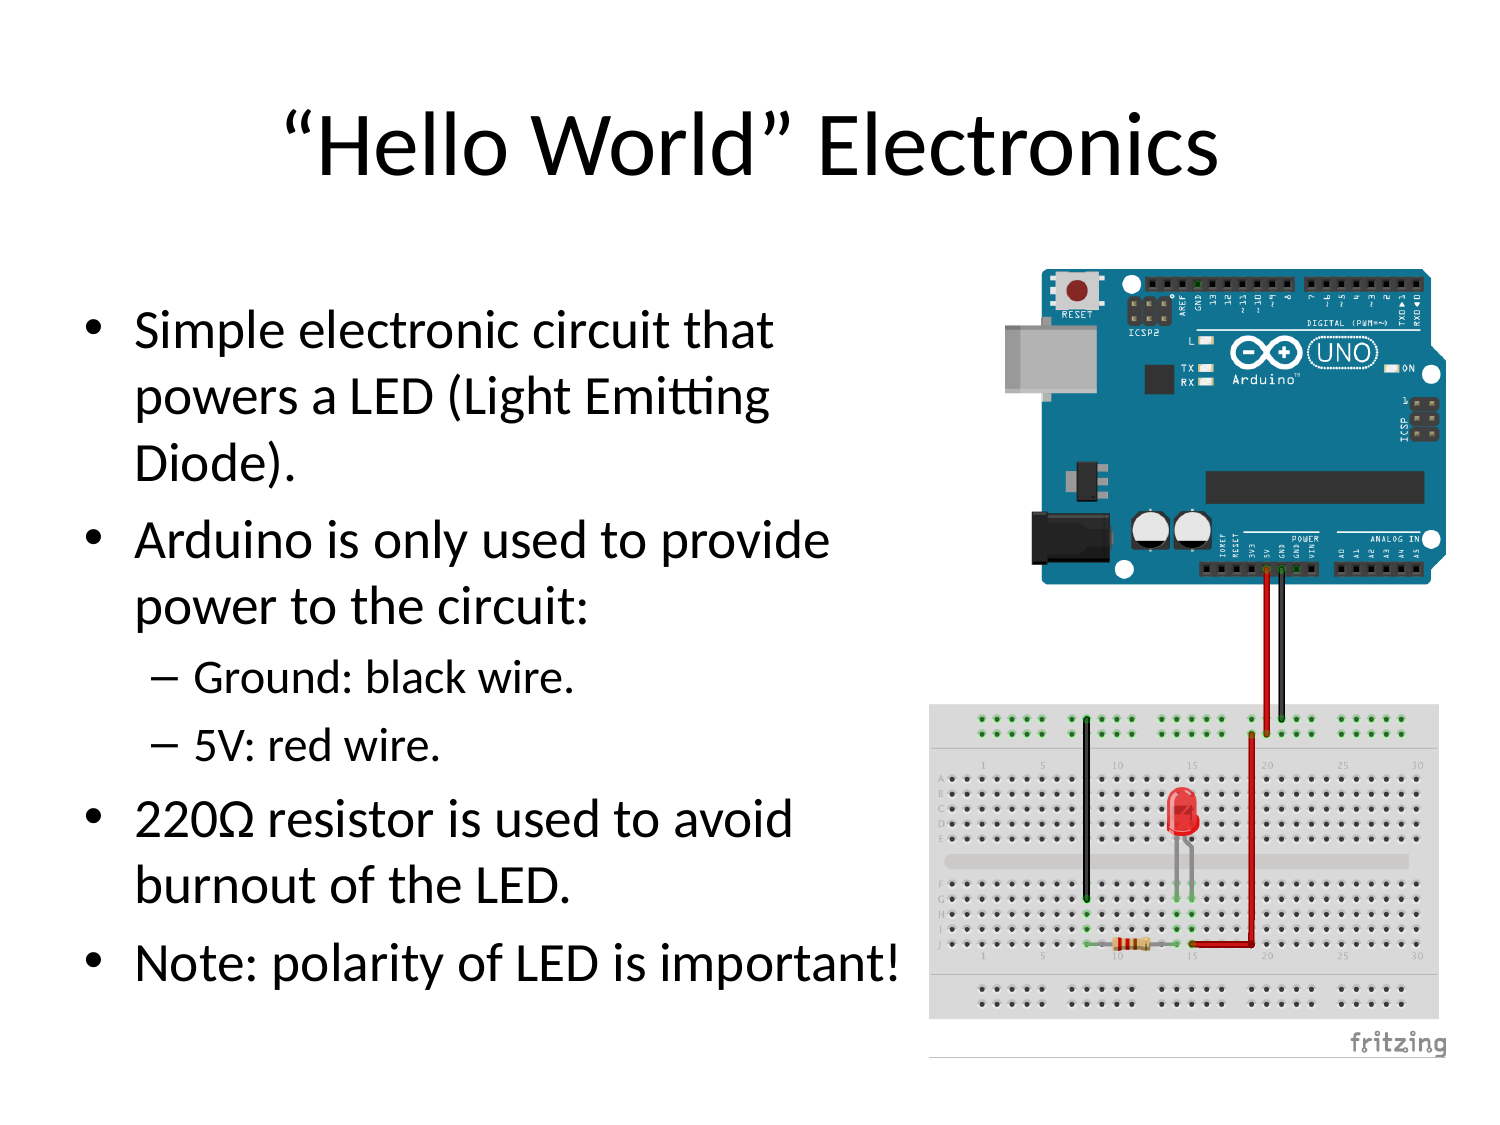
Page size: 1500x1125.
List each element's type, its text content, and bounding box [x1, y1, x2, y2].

picture [928, 269, 1447, 1059]
list Simple electronic circuit that powers a LED (Light Emitting Diode). Arduino is only used to provide power to the circuit: Ground: black wire. 5V: red wire. 220Ω resistor is used to avoid burnout of the LED. Note: polarity of LED is important! [69, 285, 923, 1035]
title “Hello World” Electronics [75, 45, 1425, 233]
